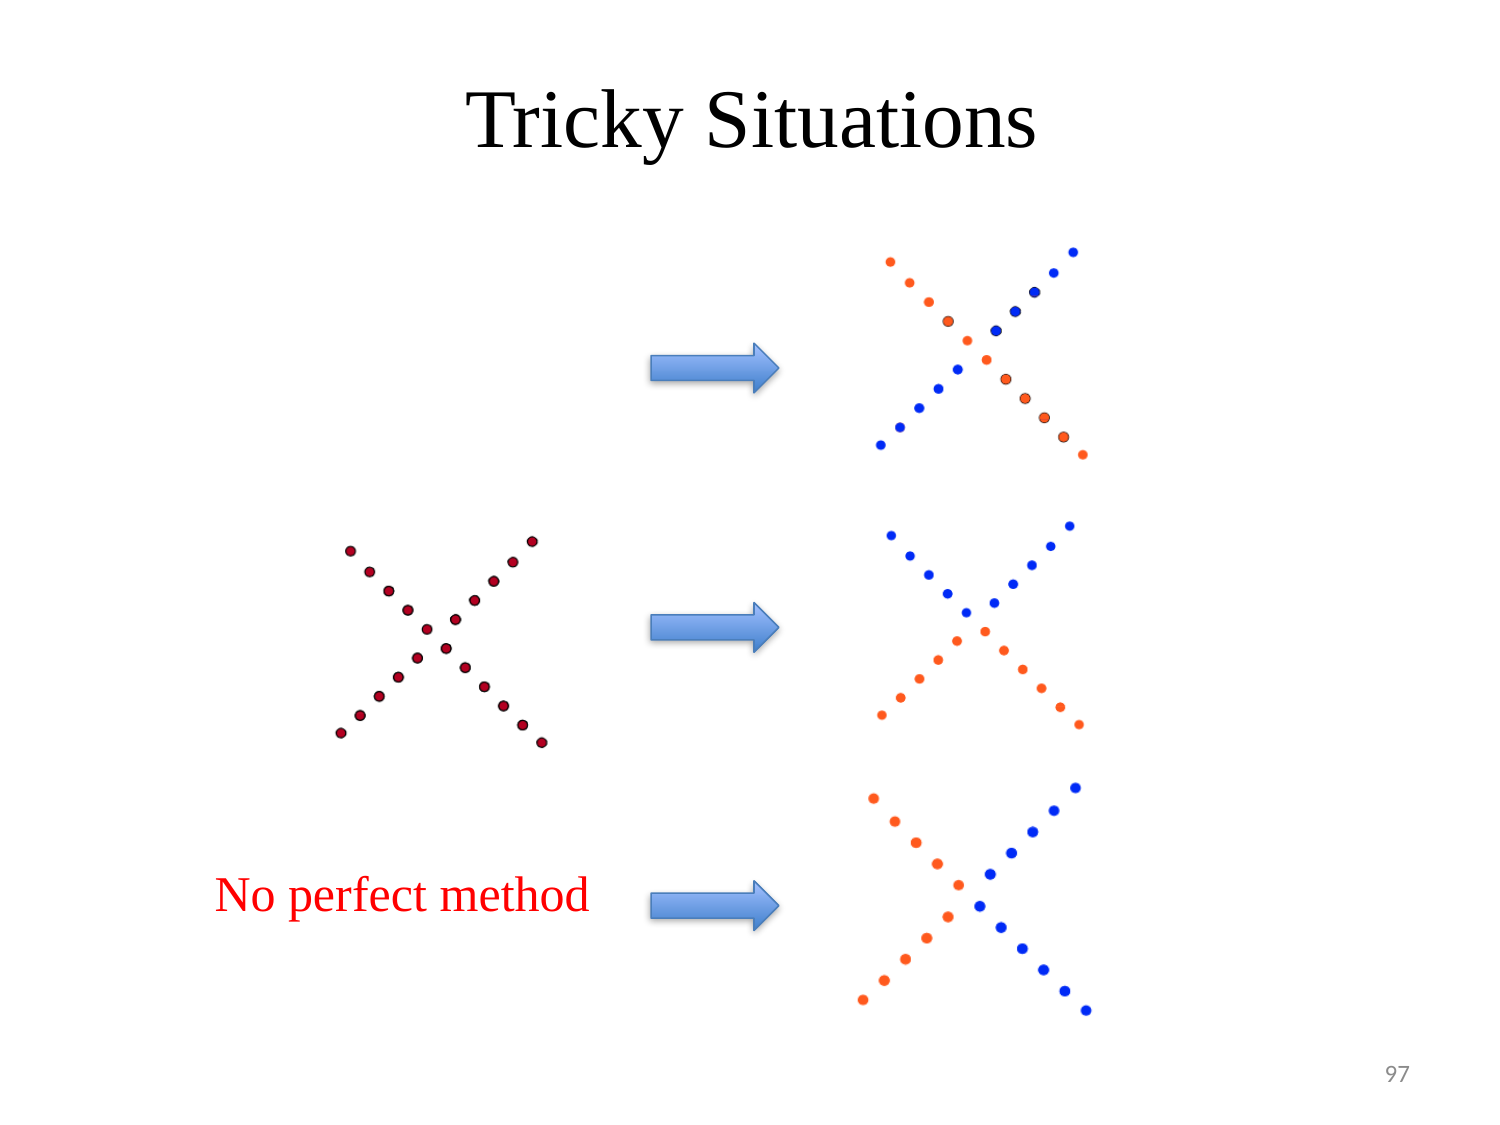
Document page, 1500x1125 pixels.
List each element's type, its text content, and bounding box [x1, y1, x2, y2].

text_box [650, 601, 780, 653]
picture [844, 780, 1106, 1023]
title Tricky Situations [43, 20, 1461, 208]
text_box No perfect method [179, 854, 625, 930]
picture [866, 243, 1096, 464]
text_box [650, 342, 780, 394]
slide_number 97 [1074, 1042, 1425, 1103]
picture [289, 513, 583, 771]
text_box [650, 880, 780, 932]
picture [854, 513, 1106, 741]
